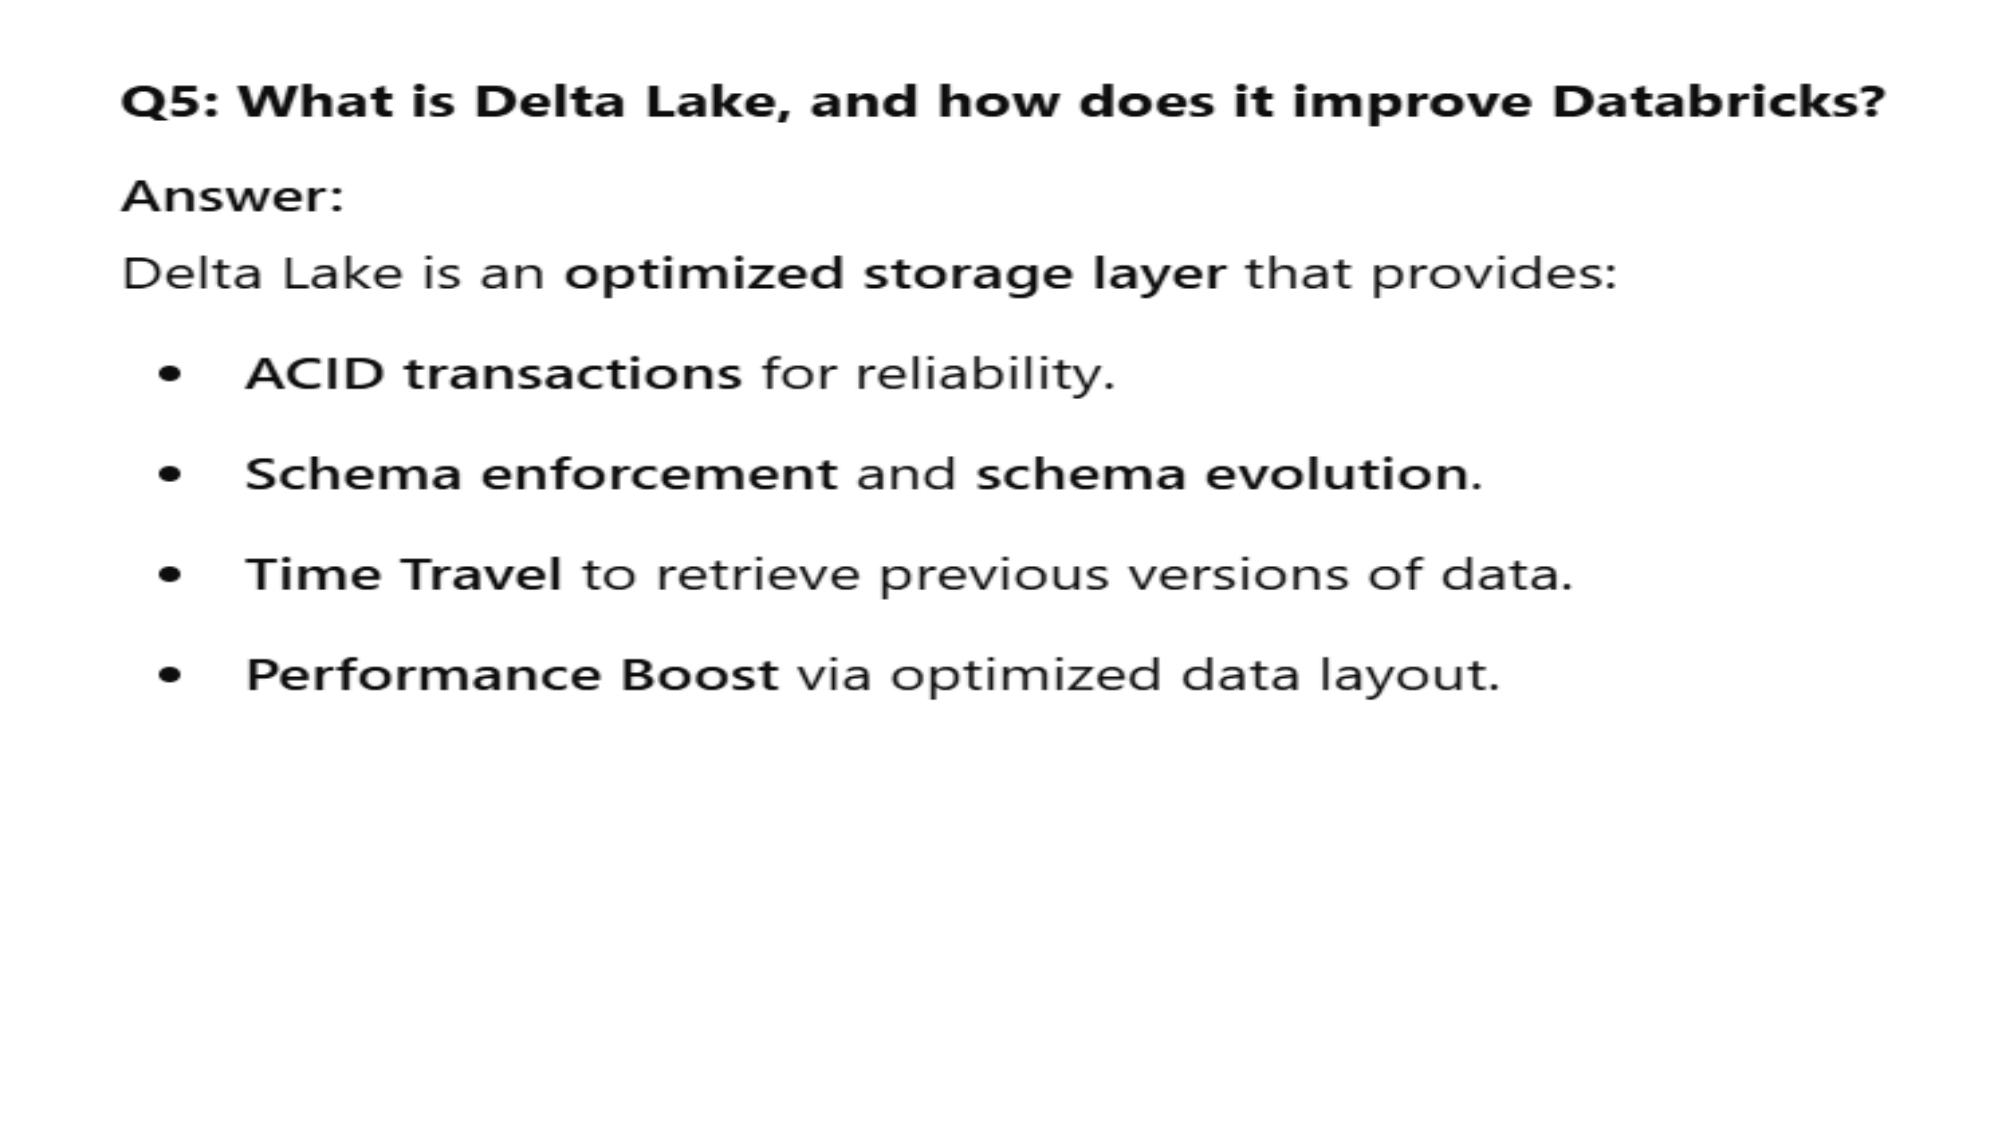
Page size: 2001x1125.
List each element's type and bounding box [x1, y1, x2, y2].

picture [82, 64, 1911, 704]
